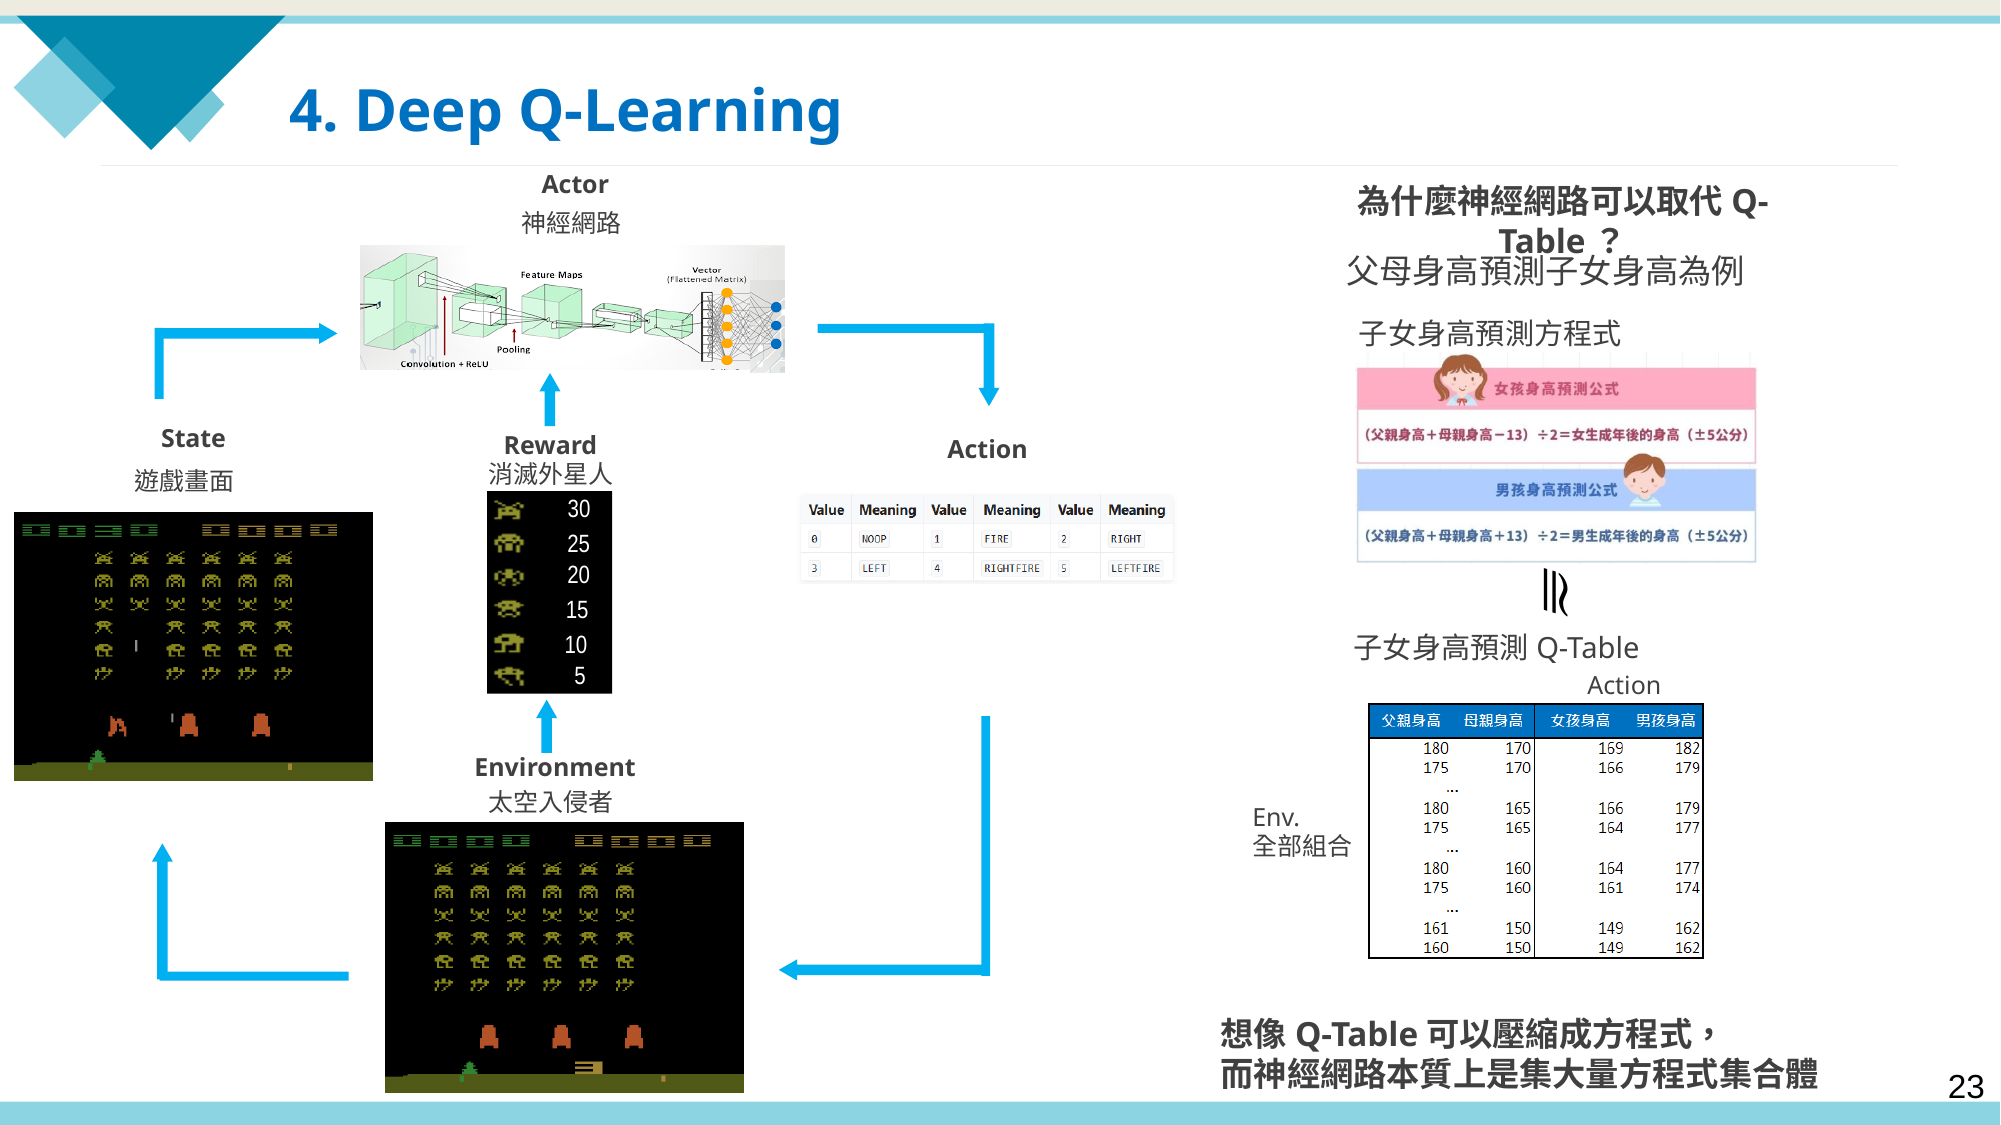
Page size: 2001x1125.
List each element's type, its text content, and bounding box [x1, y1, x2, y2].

text_box 消滅外星人 [452, 450, 651, 496]
text_box Env. 全部組合 [1237, 793, 1361, 869]
text_box Actor [523, 161, 628, 200]
text_box 神經網路 [485, 200, 657, 245]
text_box 為什麼神經網路可以取代Q-Table？ [1295, 173, 1830, 268]
text_box 4. Deep Q-Learning [274, 31, 1794, 151]
picture [1354, 352, 1758, 564]
text_box Action [1572, 661, 1693, 696]
text_box [537, 373, 563, 428]
text_box 子女身高預測Q-Table [1338, 622, 1761, 672]
text_box 遊戲畫面 [85, 458, 284, 503]
picture [1361, 696, 1710, 967]
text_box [360, 245, 785, 373]
text_box [540, 722, 553, 754]
text_box 父母身高預測子女身高為例 [1331, 242, 1794, 298]
picture [385, 822, 744, 1093]
picture [797, 489, 1178, 584]
text_box Action [903, 426, 1073, 471]
picture [14, 512, 373, 781]
text_box 想像Q-Table可以壓縮成方程式， 而神經網路本質上是集大量方程式集合體 [1205, 1005, 1907, 1101]
text_box State [123, 415, 264, 458]
text_box Environment [456, 744, 655, 789]
text_box Reward [480, 421, 621, 467]
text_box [151, 843, 349, 981]
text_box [480, 484, 619, 722]
text_box 太空入侵者 [452, 779, 651, 822]
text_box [208, 269, 284, 453]
text_box 子女身高預測方程式 [1344, 308, 1662, 358]
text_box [817, 323, 1000, 407]
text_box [752, 742, 1017, 954]
